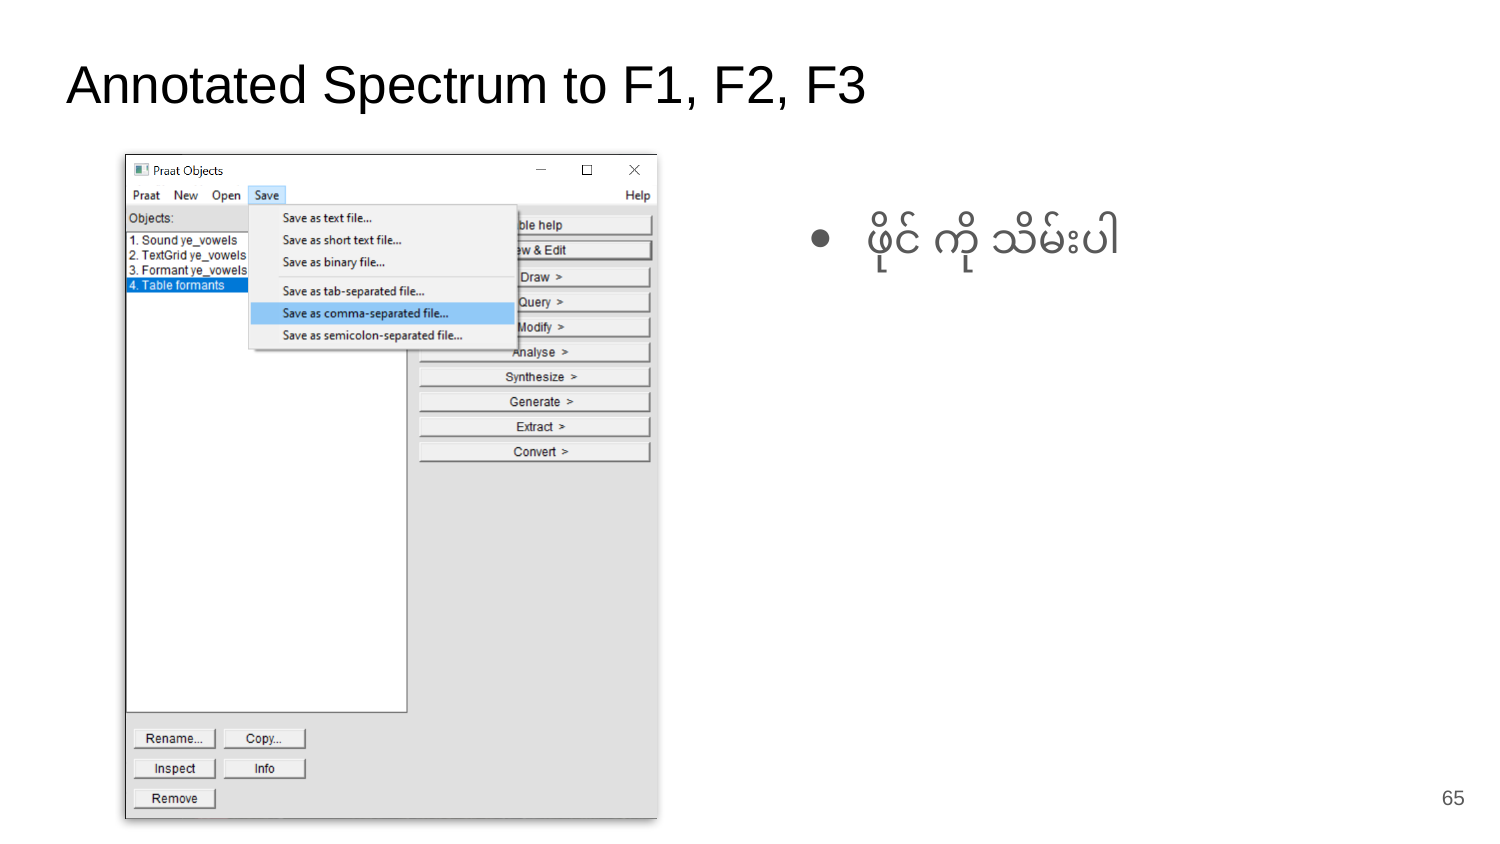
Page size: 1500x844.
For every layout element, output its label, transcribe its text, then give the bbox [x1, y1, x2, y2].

picture [124, 154, 657, 819]
slide_number ‹#› [1389, 764, 1480, 830]
list ဖိုင် ကို သိမ်းပါ [776, 189, 1449, 669]
title Annotated Spectrum to F1, F2, F3 [51, 35, 1449, 130]
